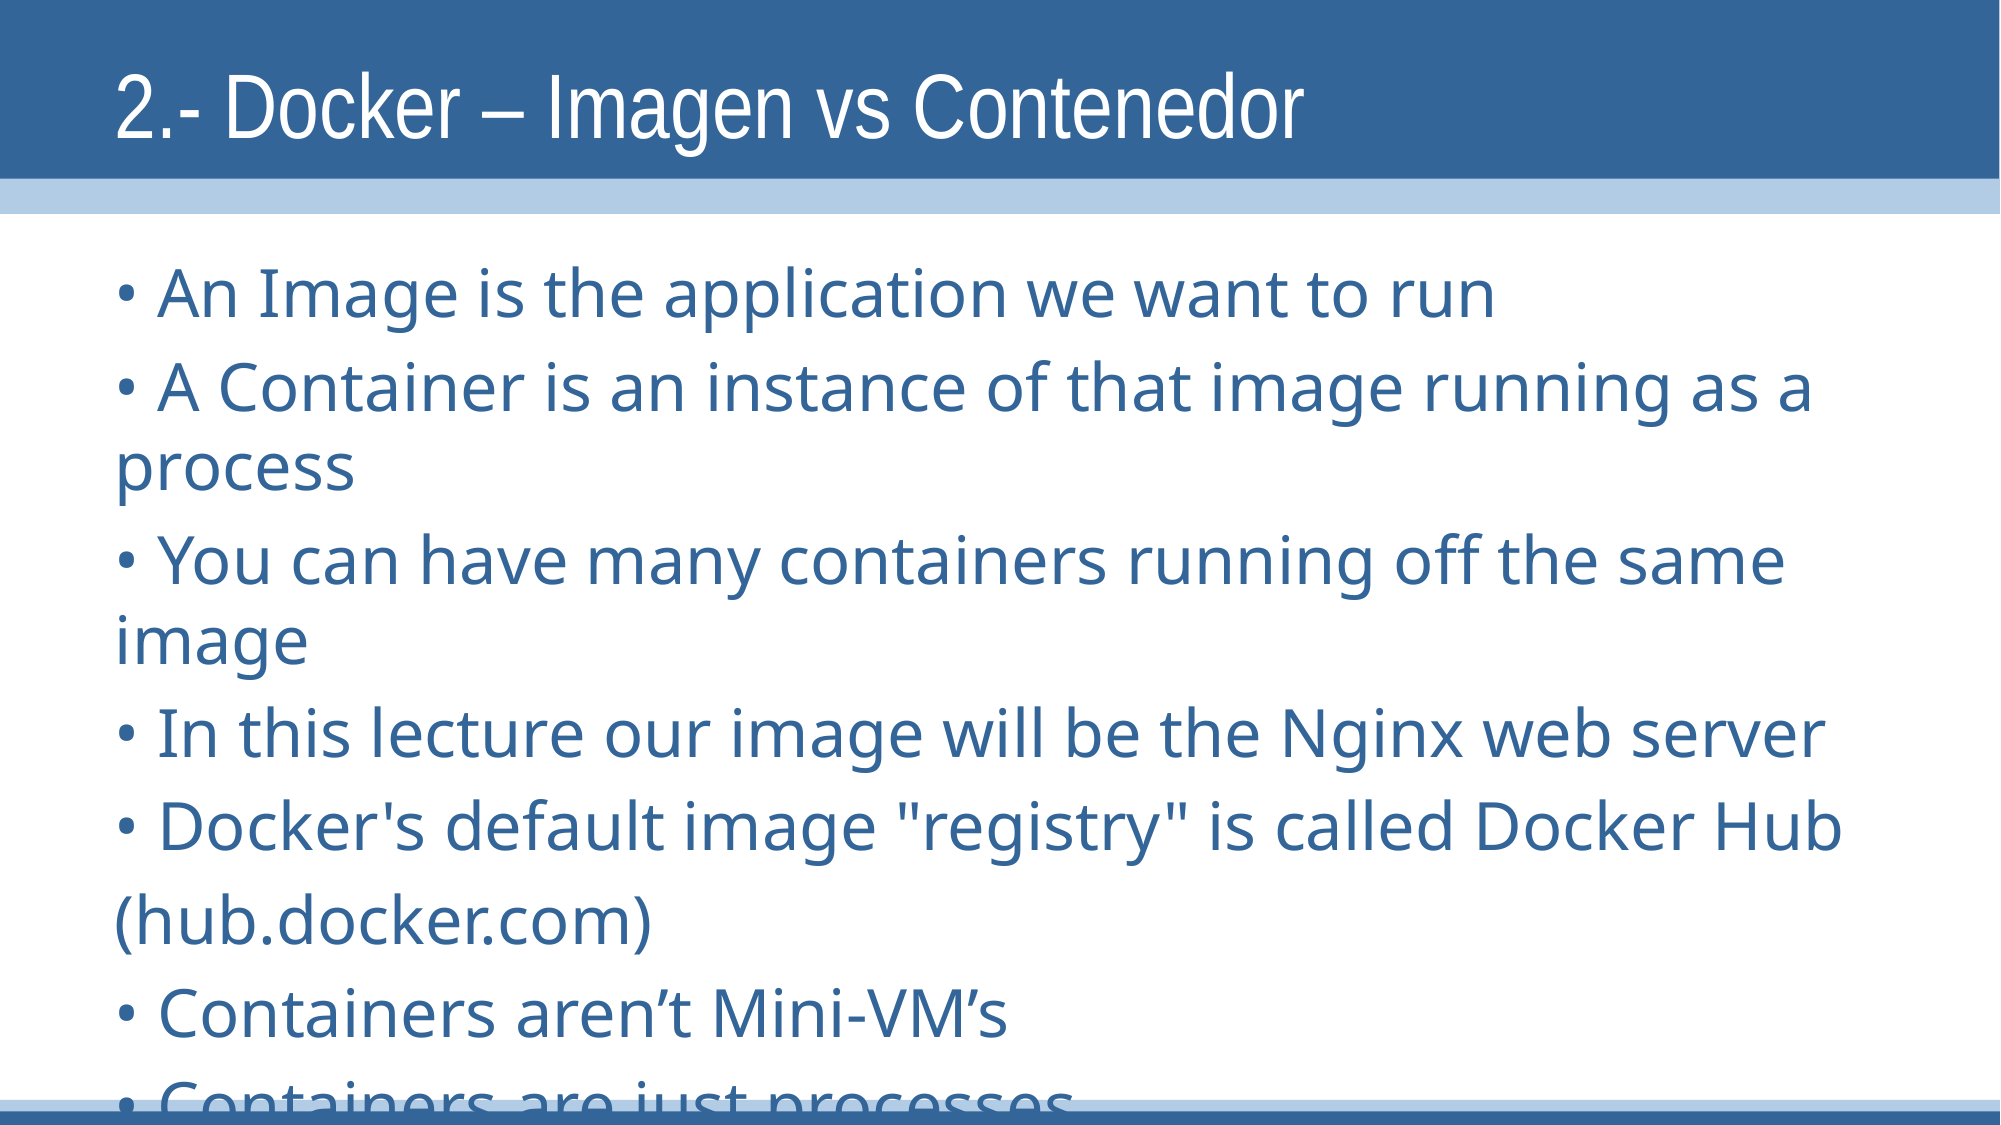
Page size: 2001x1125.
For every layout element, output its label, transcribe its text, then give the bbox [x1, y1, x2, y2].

title 2.- Docker – Imagen vs Contenedor [99, 42, 1914, 161]
list • An Image is the application we want to run • A Container is an instance of that image running as a process • You can have many containers running off the same image • In this lecture our image will be the Nginx web server • Docker's default image "registry" is called Docker Hub (hub.docker.com) • Containers aren’t Mini-VM’s • Containers are just processes [99, 243, 1914, 1000]
